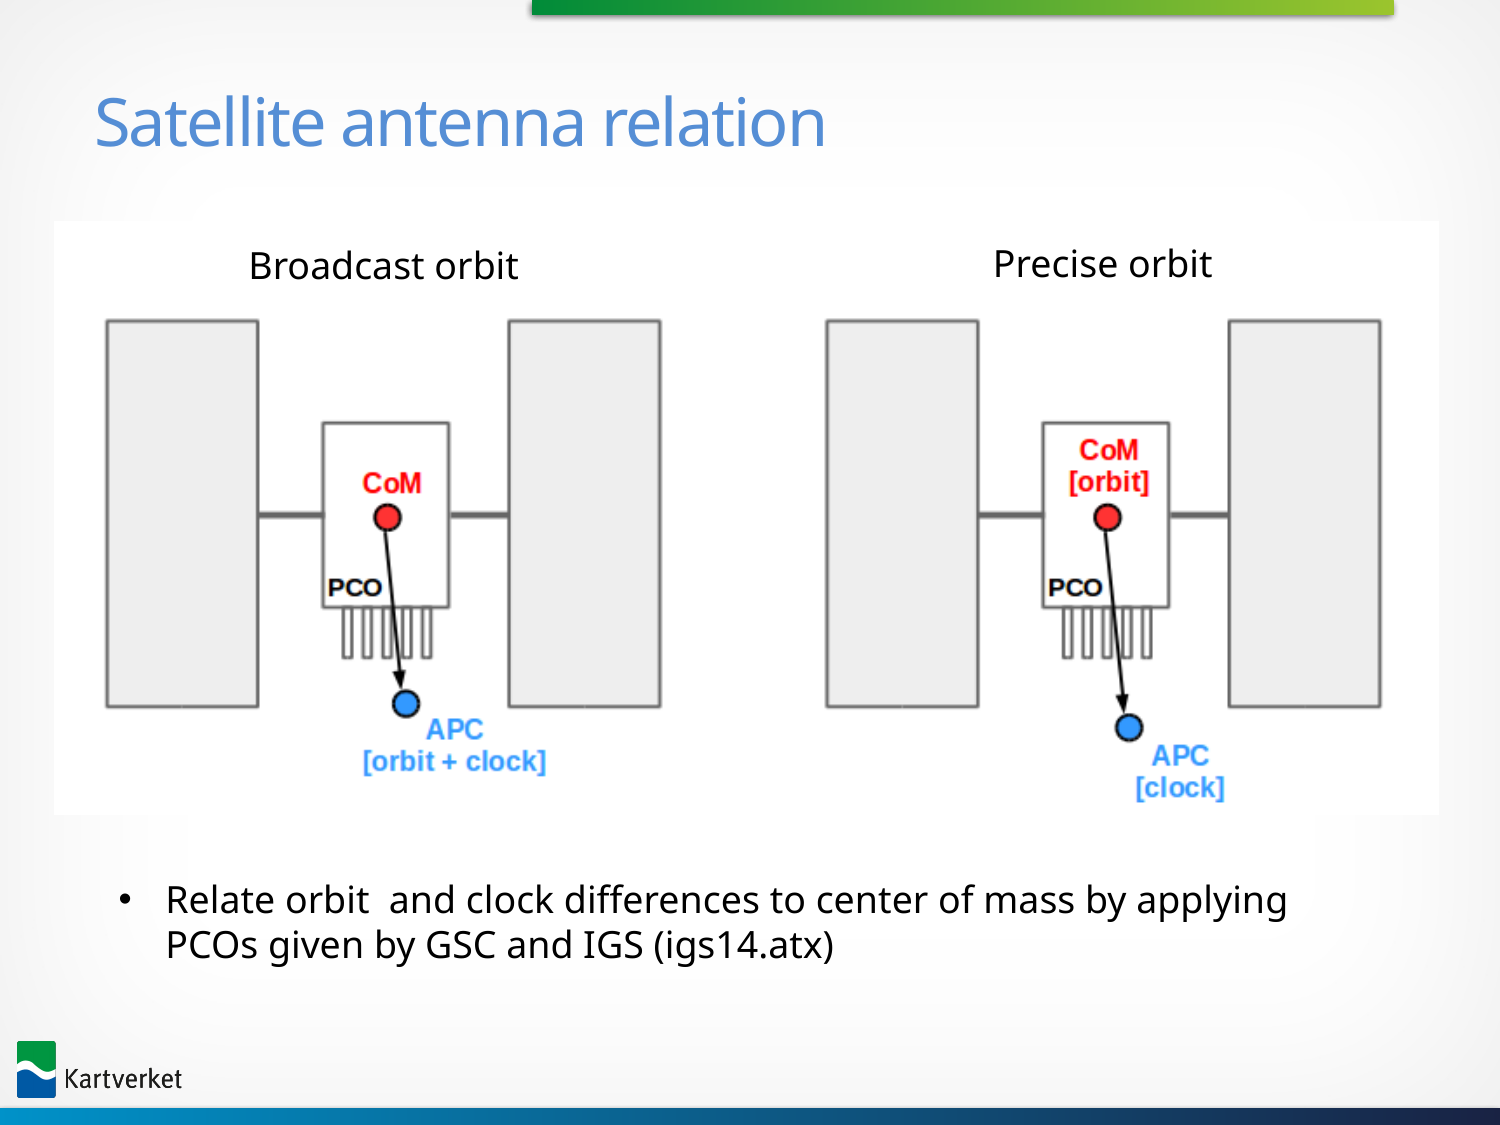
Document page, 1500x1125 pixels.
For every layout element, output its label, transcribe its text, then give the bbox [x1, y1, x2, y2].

picture [0, 0, 1500, 1125]
text_box Relate orbit and clock differences to center of mass by applying PCOs given by GSC and IGS (igs14.atx) [103, 868, 1388, 973]
text_box Satellite antenna relation [94, 88, 1359, 220]
